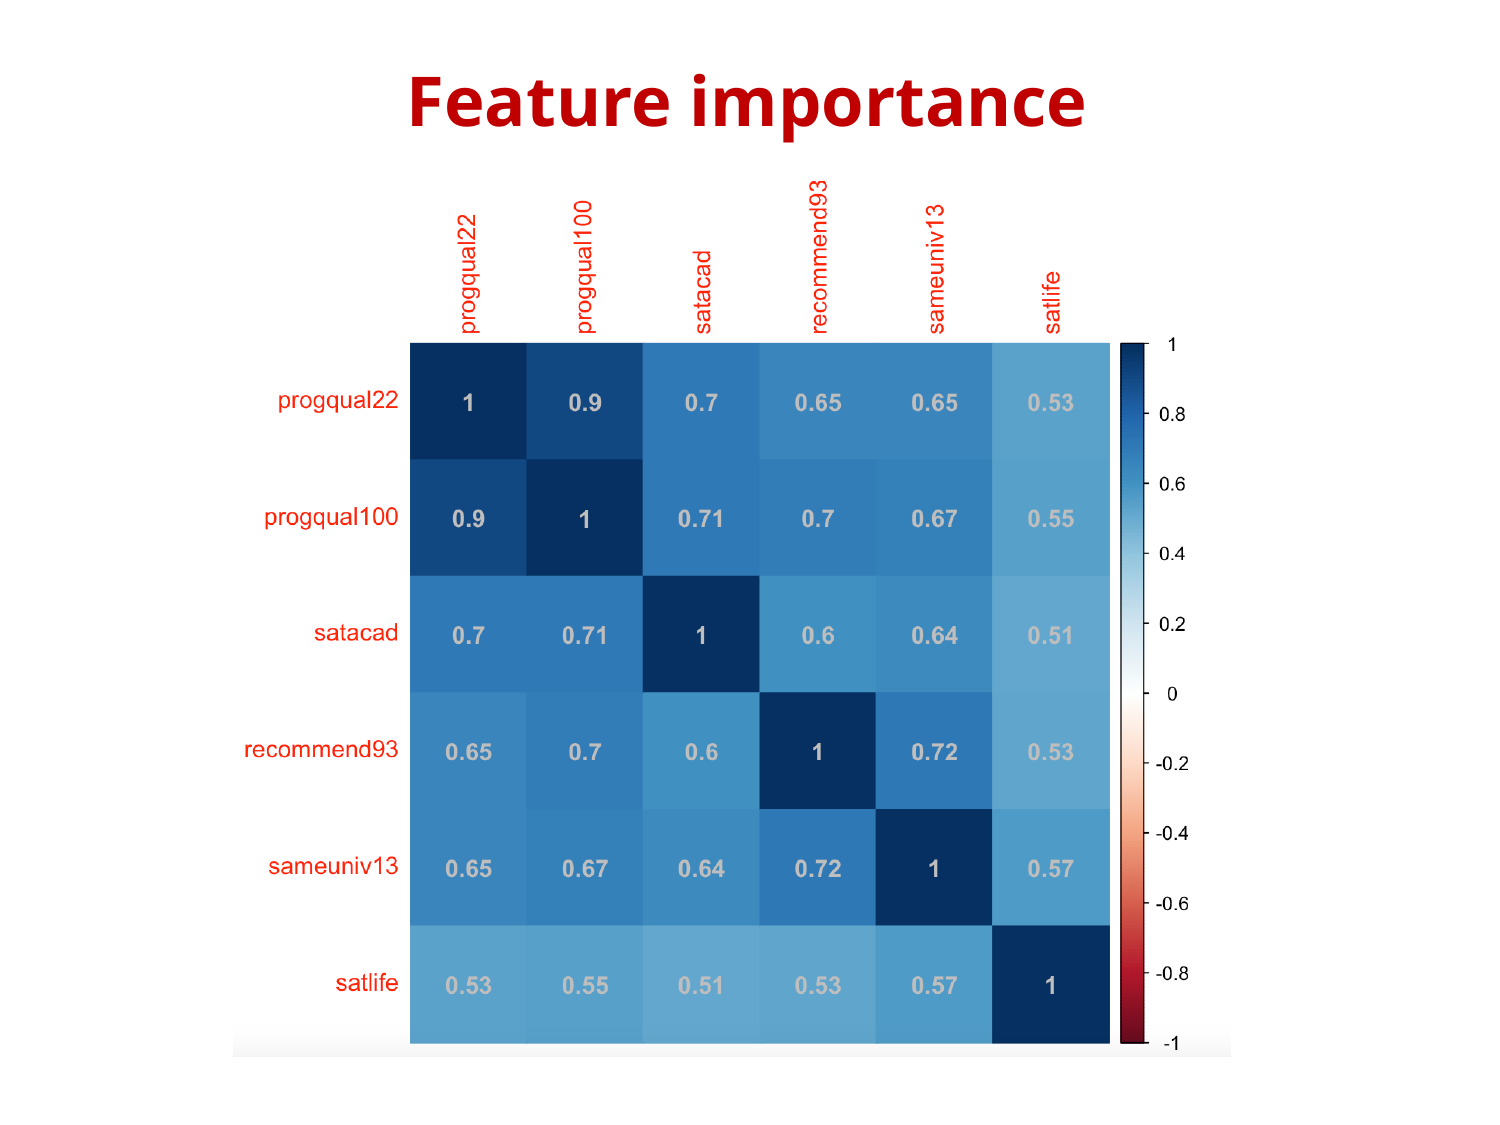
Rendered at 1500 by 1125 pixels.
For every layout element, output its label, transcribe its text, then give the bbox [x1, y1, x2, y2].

picture [233, 181, 1231, 1057]
title Feature importance [37, 37, 1458, 171]
